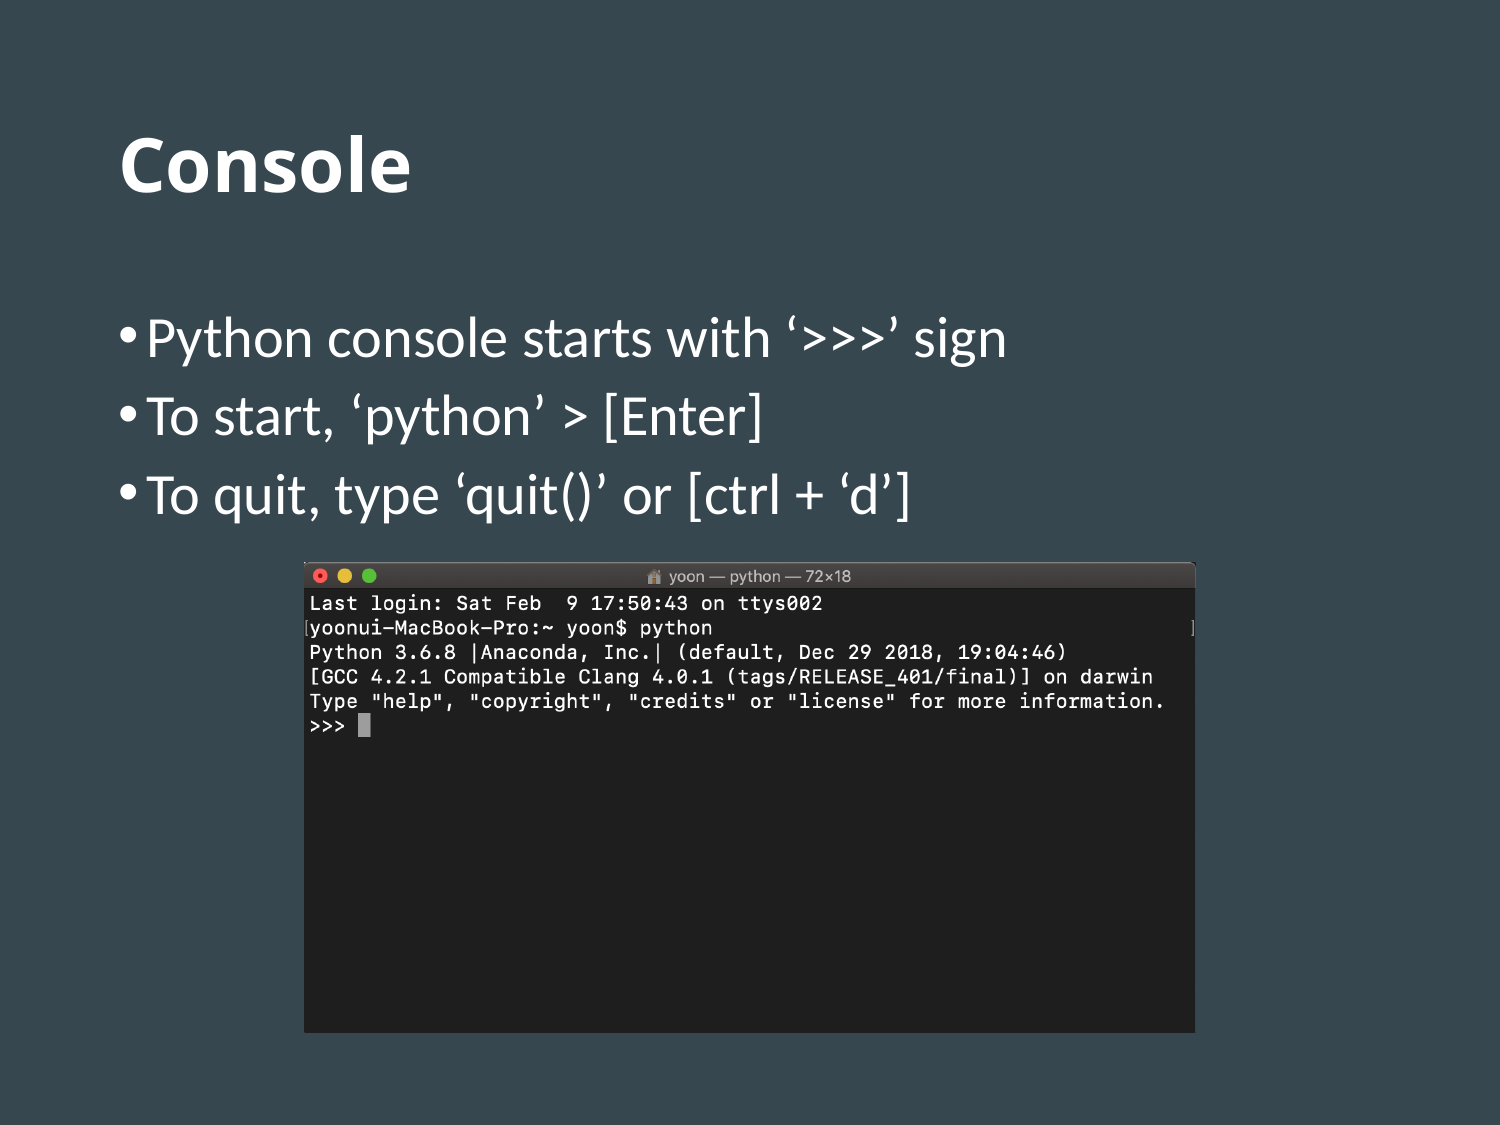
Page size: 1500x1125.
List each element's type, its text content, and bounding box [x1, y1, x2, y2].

title Console [103, 59, 1397, 278]
list Python console starts with ‘>>>’ sign To start, ‘python’ > [Enter] To quit, type ‘quit()’ or [ctrl + ‘d’] [103, 299, 1397, 1014]
picture [304, 562, 1196, 1033]
